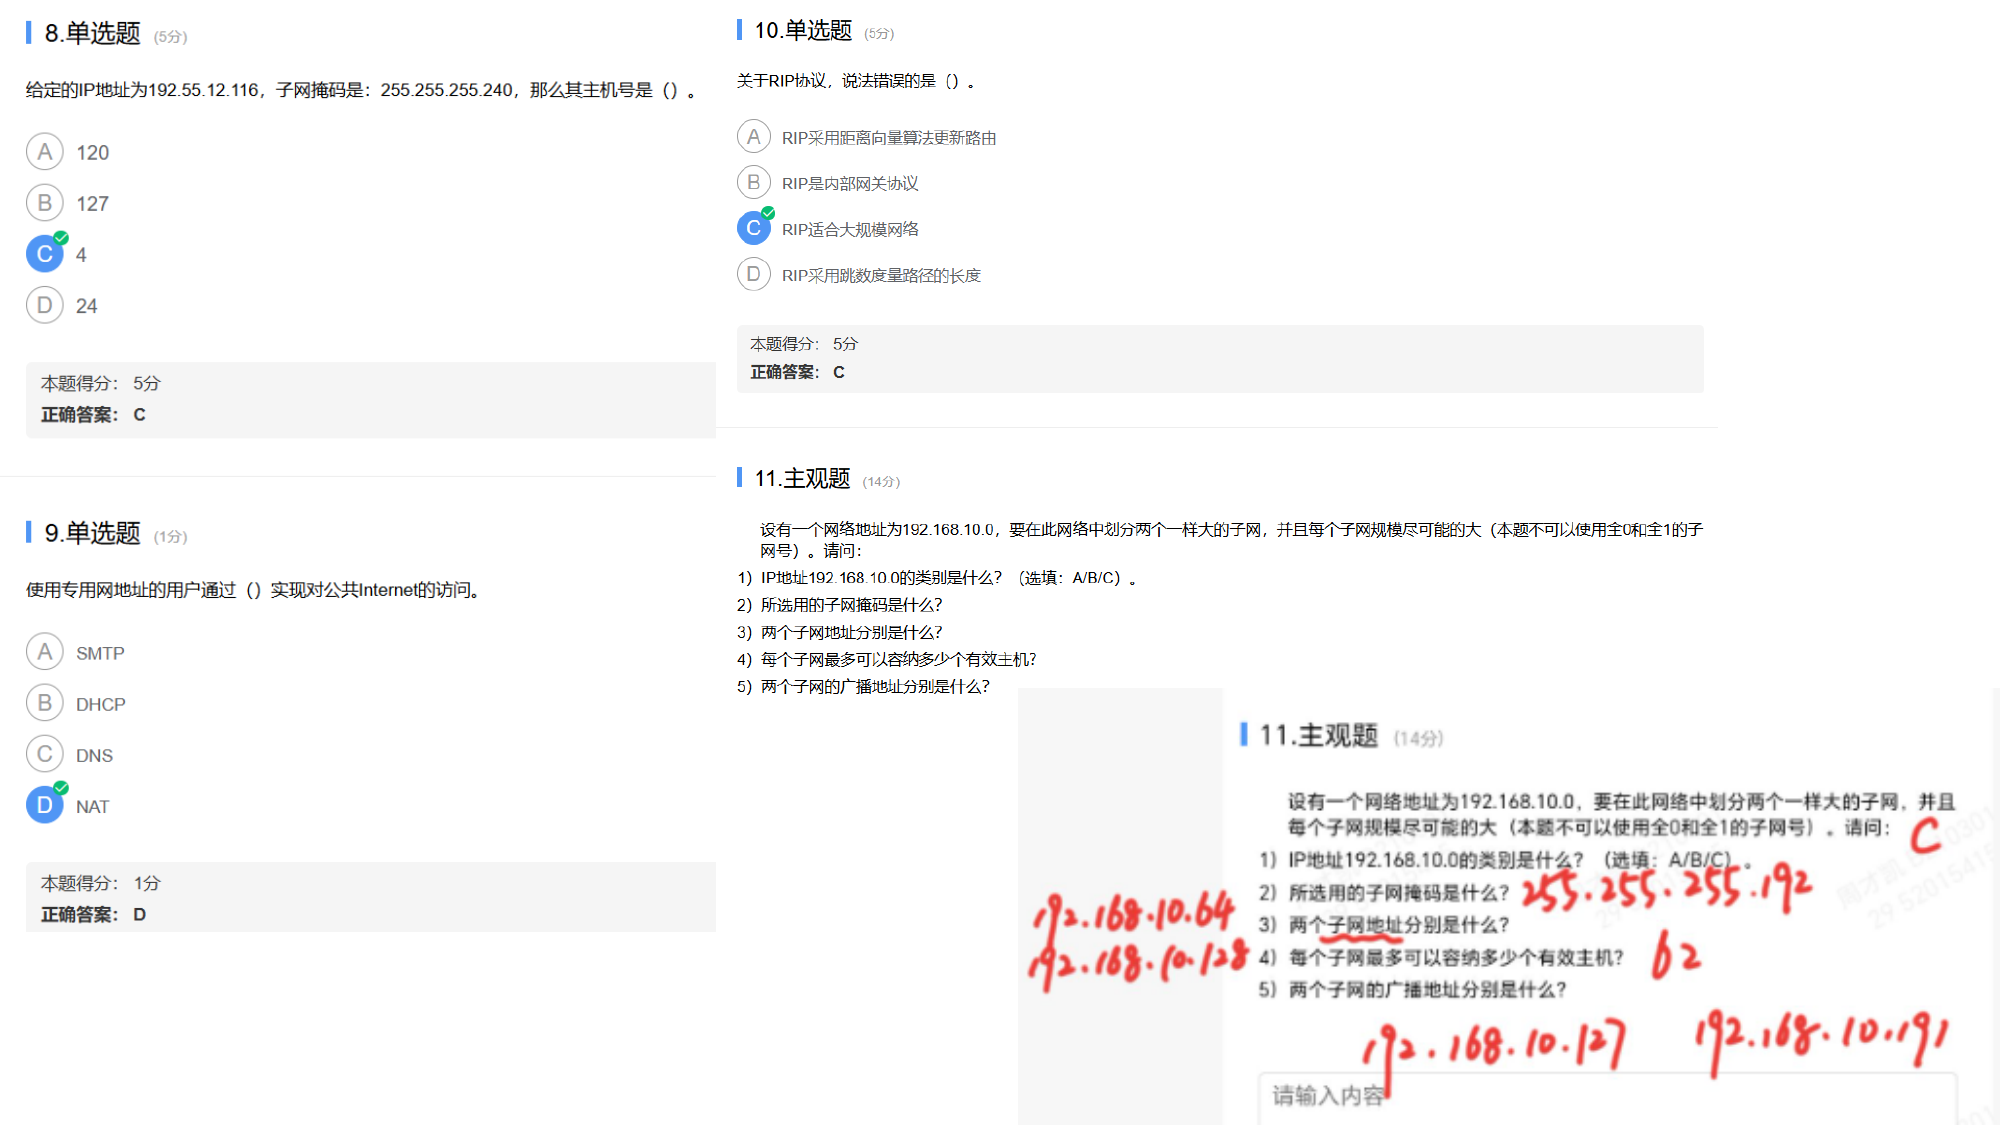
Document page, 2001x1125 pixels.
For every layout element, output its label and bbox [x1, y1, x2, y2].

picture [1018, 688, 2000, 1125]
picture [0, 0, 716, 932]
list [716, 0, 1718, 714]
